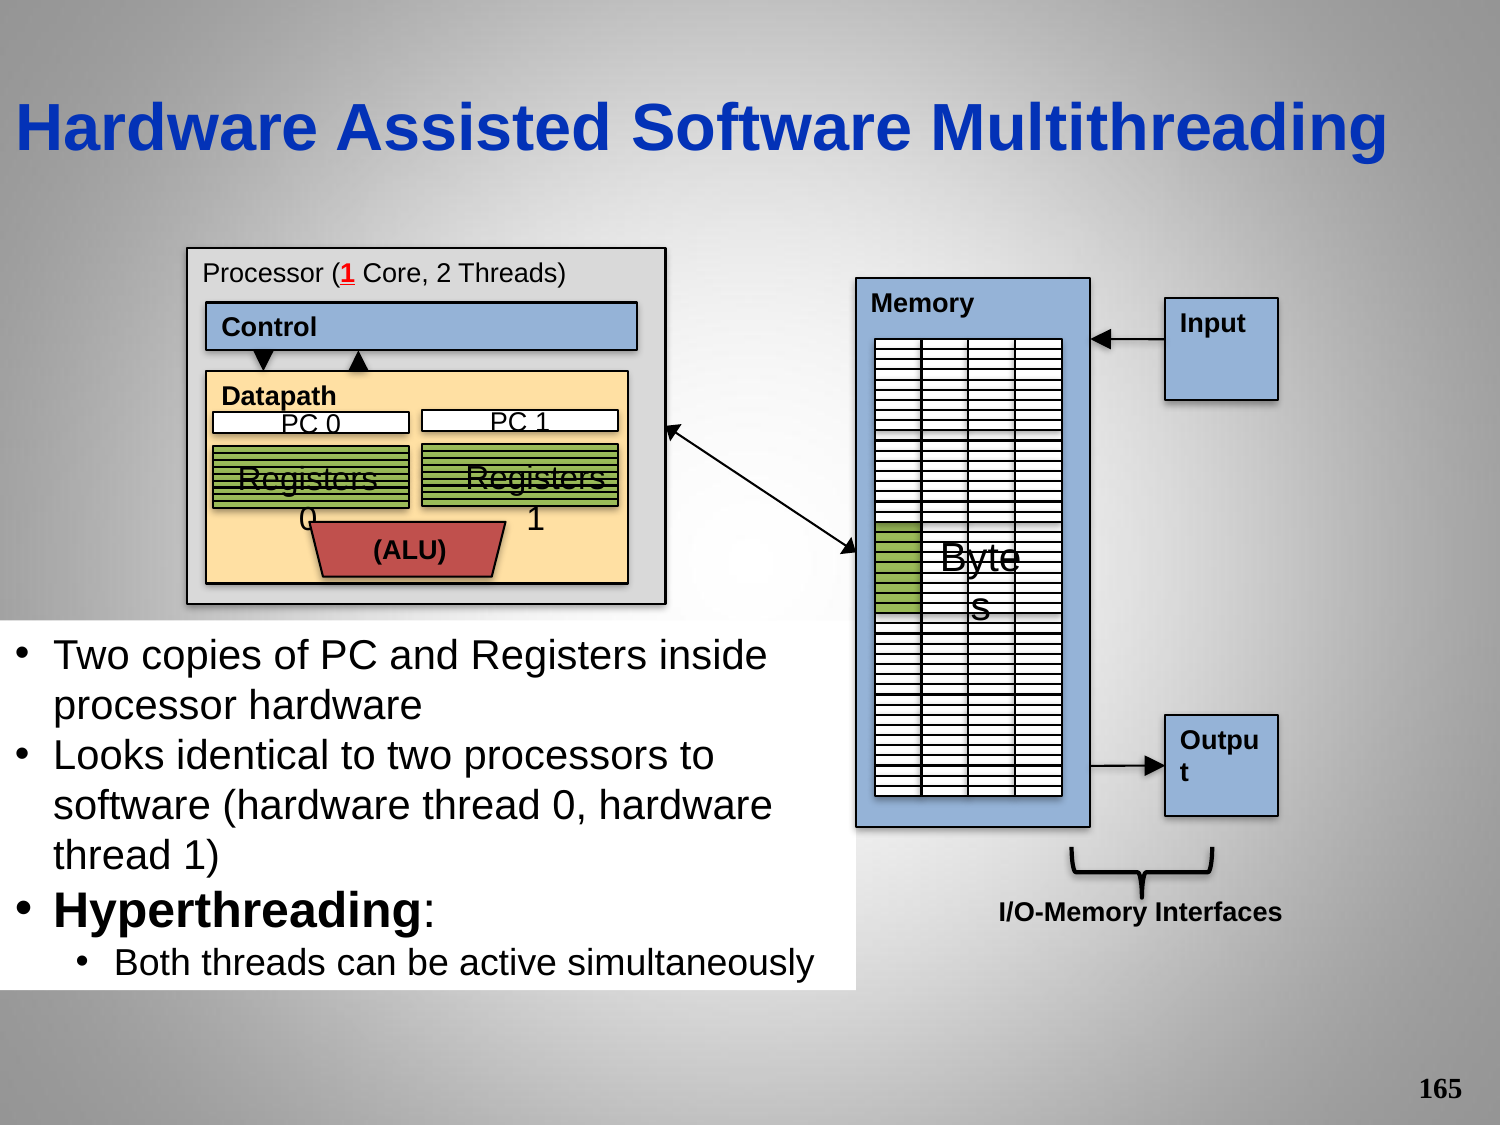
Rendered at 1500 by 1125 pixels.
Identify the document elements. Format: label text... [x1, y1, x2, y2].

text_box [1090, 714, 1279, 817]
picture [0, 0, 1500, 1125]
text_box Memory [855, 277, 1091, 827]
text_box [874, 338, 1063, 797]
slide_number 165 [1165, 1062, 1478, 1111]
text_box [665, 425, 857, 553]
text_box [1090, 298, 1279, 401]
title Hardware Assisted Software Multithreading [0, 37, 1475, 220]
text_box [981, 846, 1300, 936]
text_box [187, 247, 666, 605]
text_box Two copies of PC and Registers inside processor hardware Looks identical to two processors to software (hardware thread 0, hardware thread 1) Hyperthreading: Both threads can be active simultaneously [0, 620, 856, 991]
